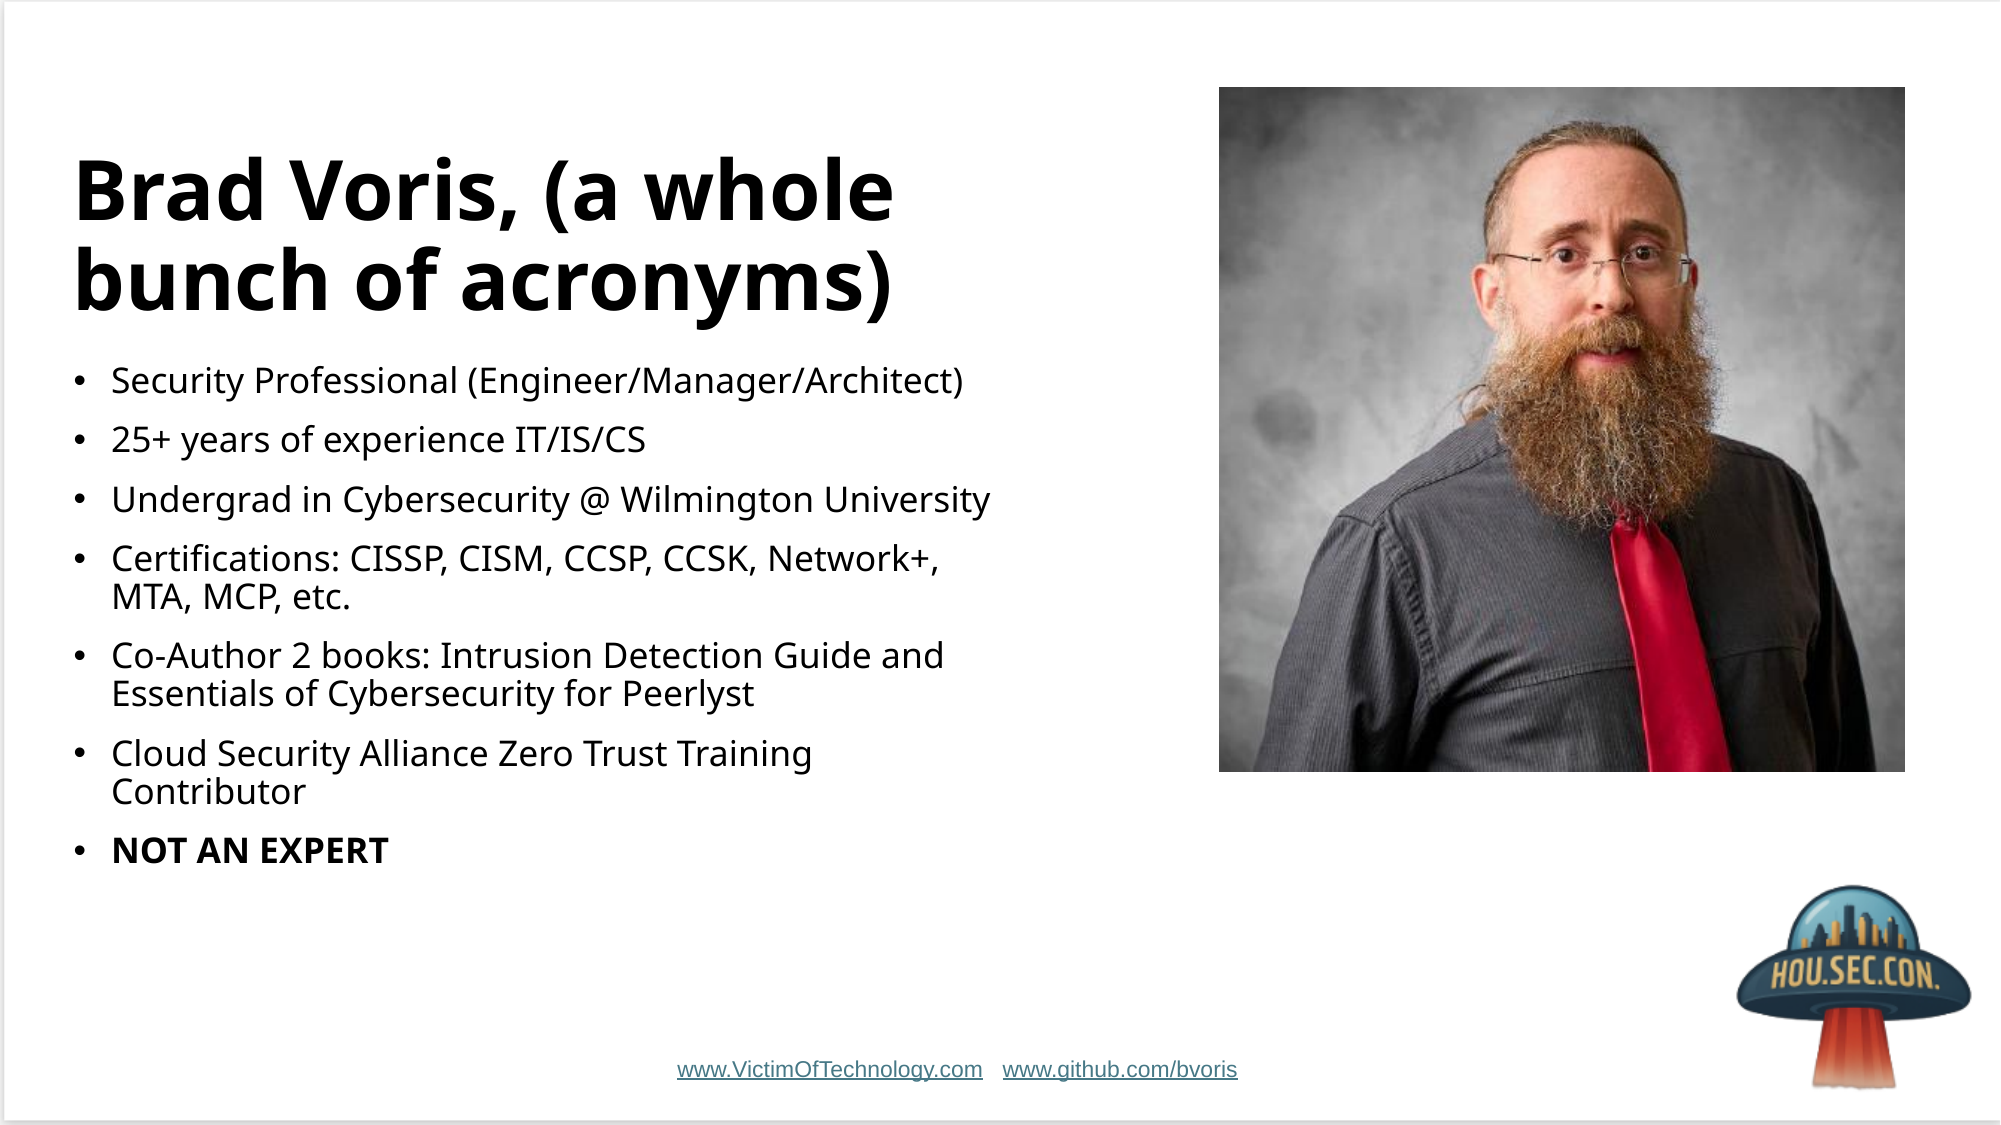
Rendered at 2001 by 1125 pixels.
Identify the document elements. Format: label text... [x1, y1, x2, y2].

text_box www.VictimOfTechnology.com / www.github.com/bvoris [662, 1037, 1338, 1098]
picture [0, 0, 2001, 1125]
text_box Security Professional (Engineer/Manager/Architect) 25+ years of experience IT/IS/CS Undergrad in Cybersecurity @ Wilmington University Certifications: CISSP, CISM, CCSP, CCSK, Network+, MTA, MCP, etc. Co-Author 2 books: Intrusion Detection Guide and Essentials of Cybersecurity for Peerlyst Cloud Security Alliance Zero Trust Training Contributor NOT AN EXPERT [58, 355, 1033, 936]
text_box Brad Voris, (a whole bunch of acronyms) [57, 66, 932, 337]
